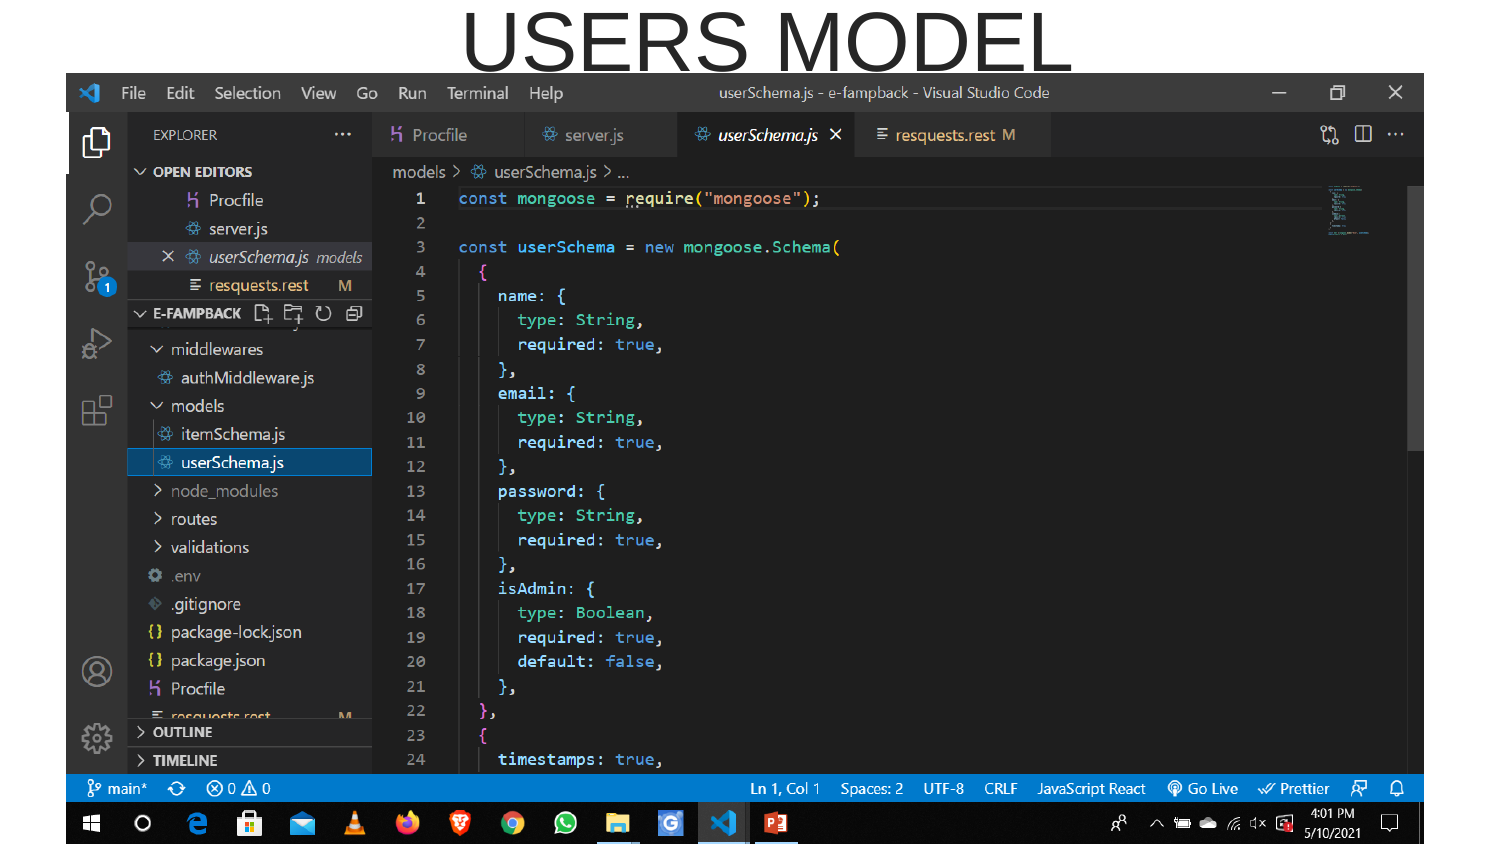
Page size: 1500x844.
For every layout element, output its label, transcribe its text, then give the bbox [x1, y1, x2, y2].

picture [65, 73, 1424, 844]
list USERS MODEL [55, 0, 1480, 90]
